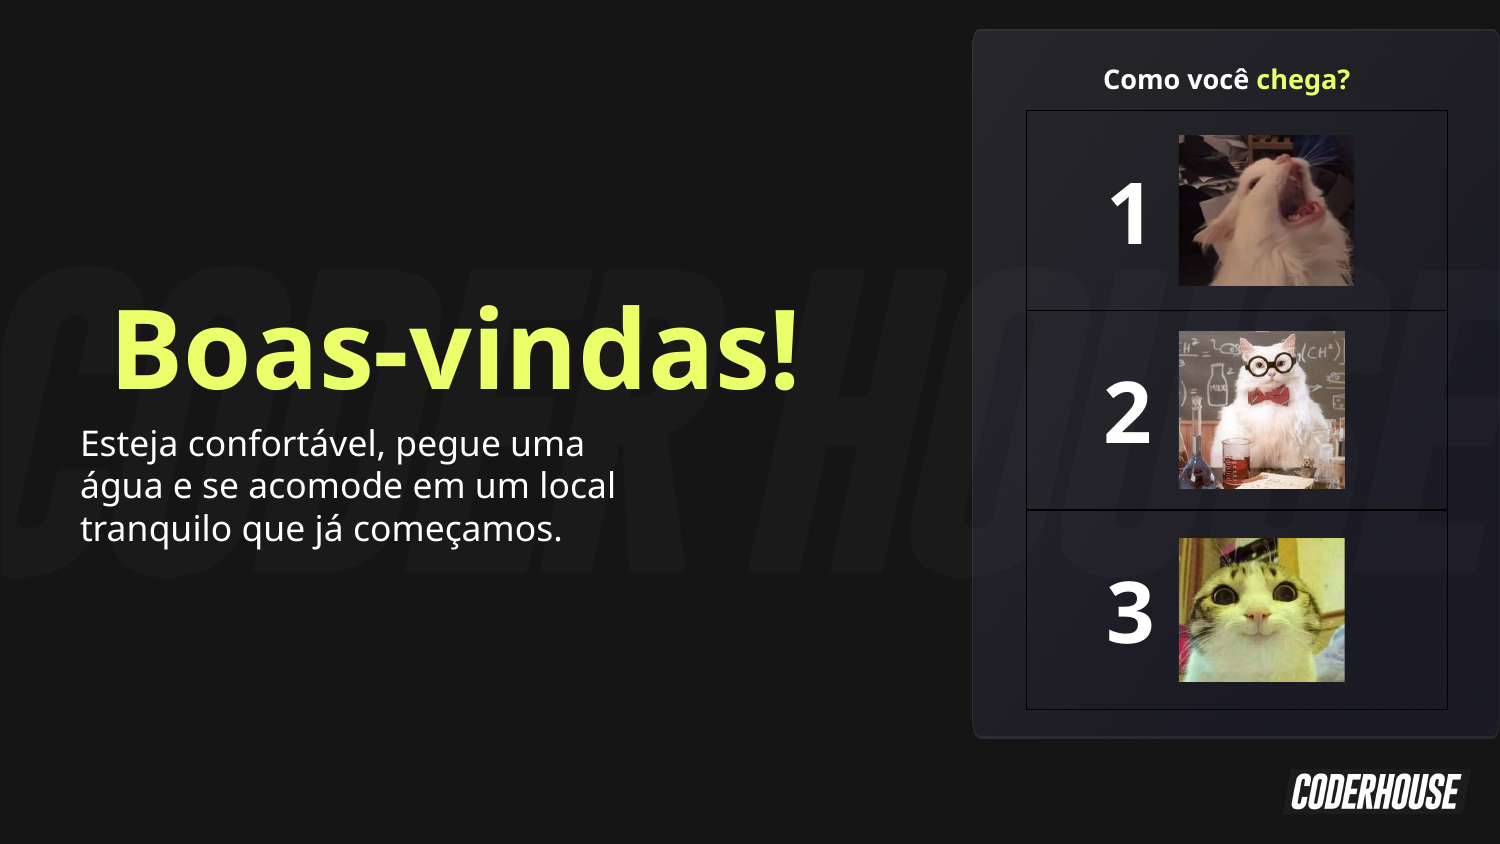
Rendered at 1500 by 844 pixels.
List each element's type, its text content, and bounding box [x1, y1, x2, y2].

picture [0, 0, 1500, 844]
text_box Esteja confortável, pegue uma água e se acomode em um local tranquilo que já começamos. [64, 405, 691, 564]
text_box Boas-vindas! [55, 279, 856, 429]
